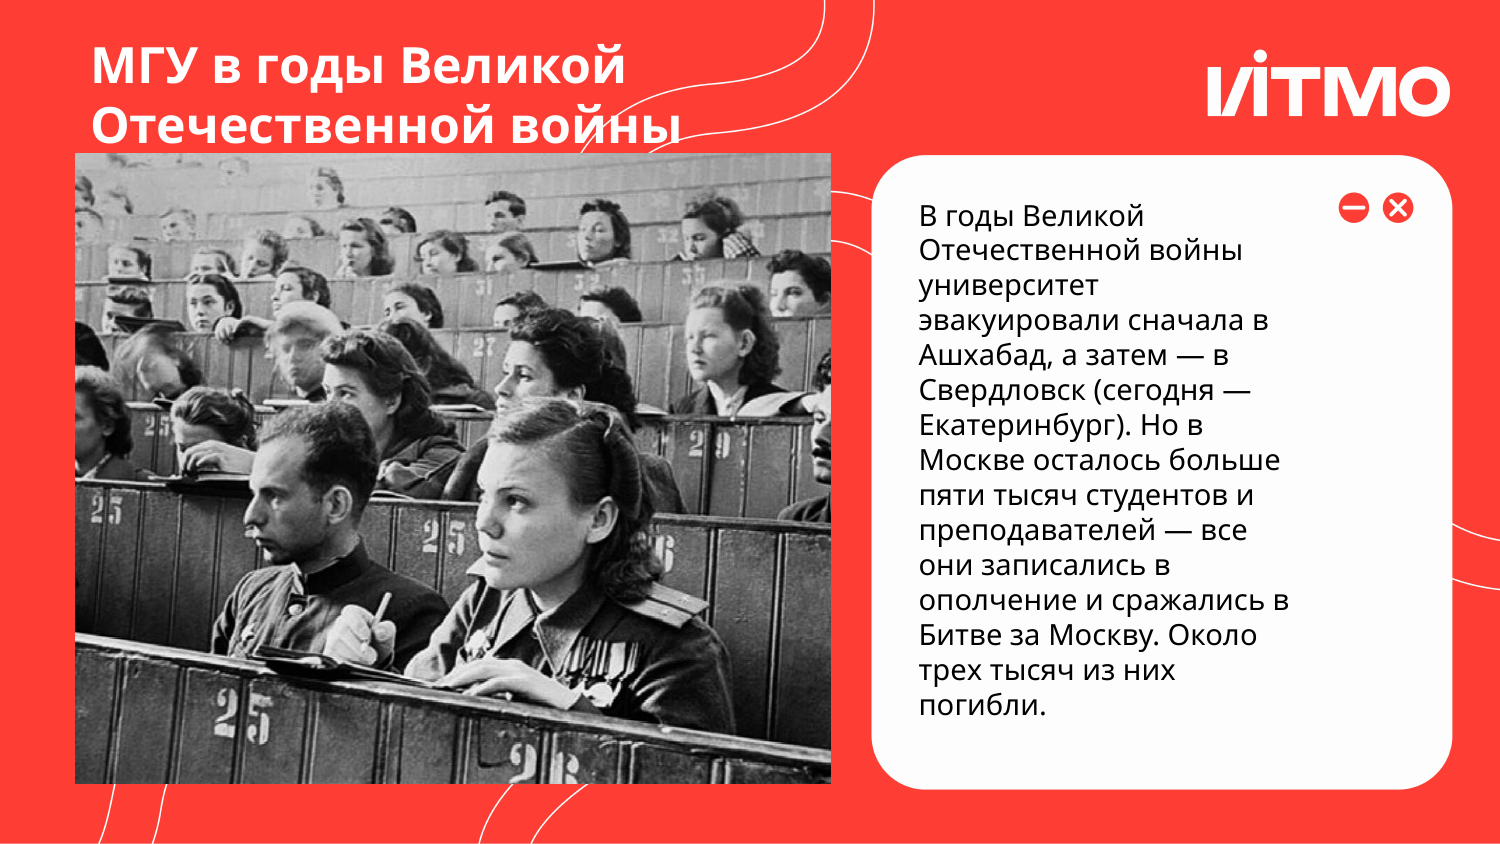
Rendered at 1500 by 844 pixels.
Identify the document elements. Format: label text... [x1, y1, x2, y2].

list В годы Великой Отечественной войны﻿ университет эвакуировали сначала в Ашхабад, а затем — в Свердловск (сегодня — Екатеринбург﻿). Но в Москве осталось больше пяти тысяч студентов и преподавателей — все они записались в ополчение и сражались в Битве за Москву. Около трех тысяч из них погибли. [903, 189, 1319, 752]
picture [0, 0, 1500, 844]
title МГУ в годы Великой Отечественной войны﻿ [75, 50, 874, 137]
